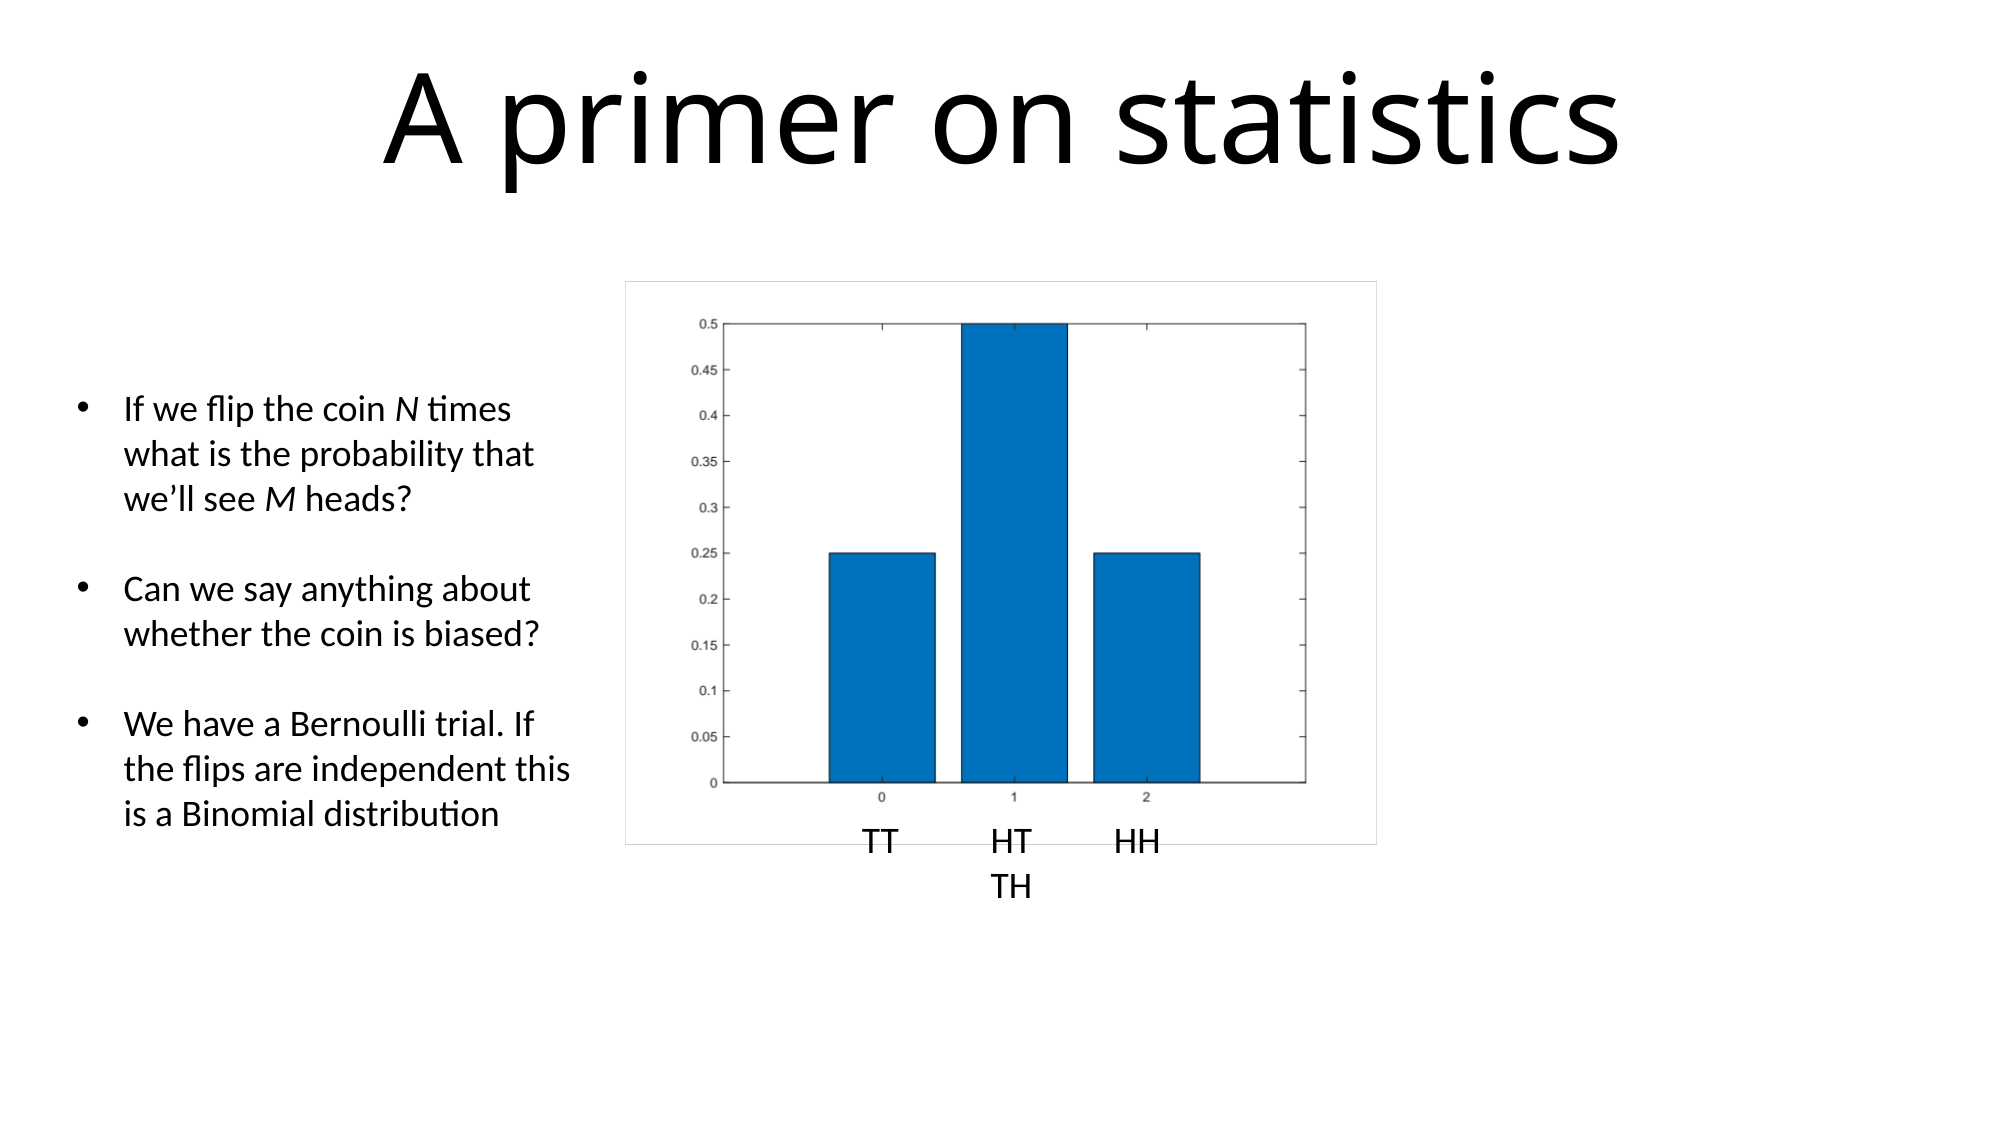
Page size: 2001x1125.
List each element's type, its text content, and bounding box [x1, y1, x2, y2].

text_box A primer on statistics [141, 0, 602, 198]
picture [602, 0, 1398, 1125]
text_box A primer on statistics [1398, 0, 1867, 198]
